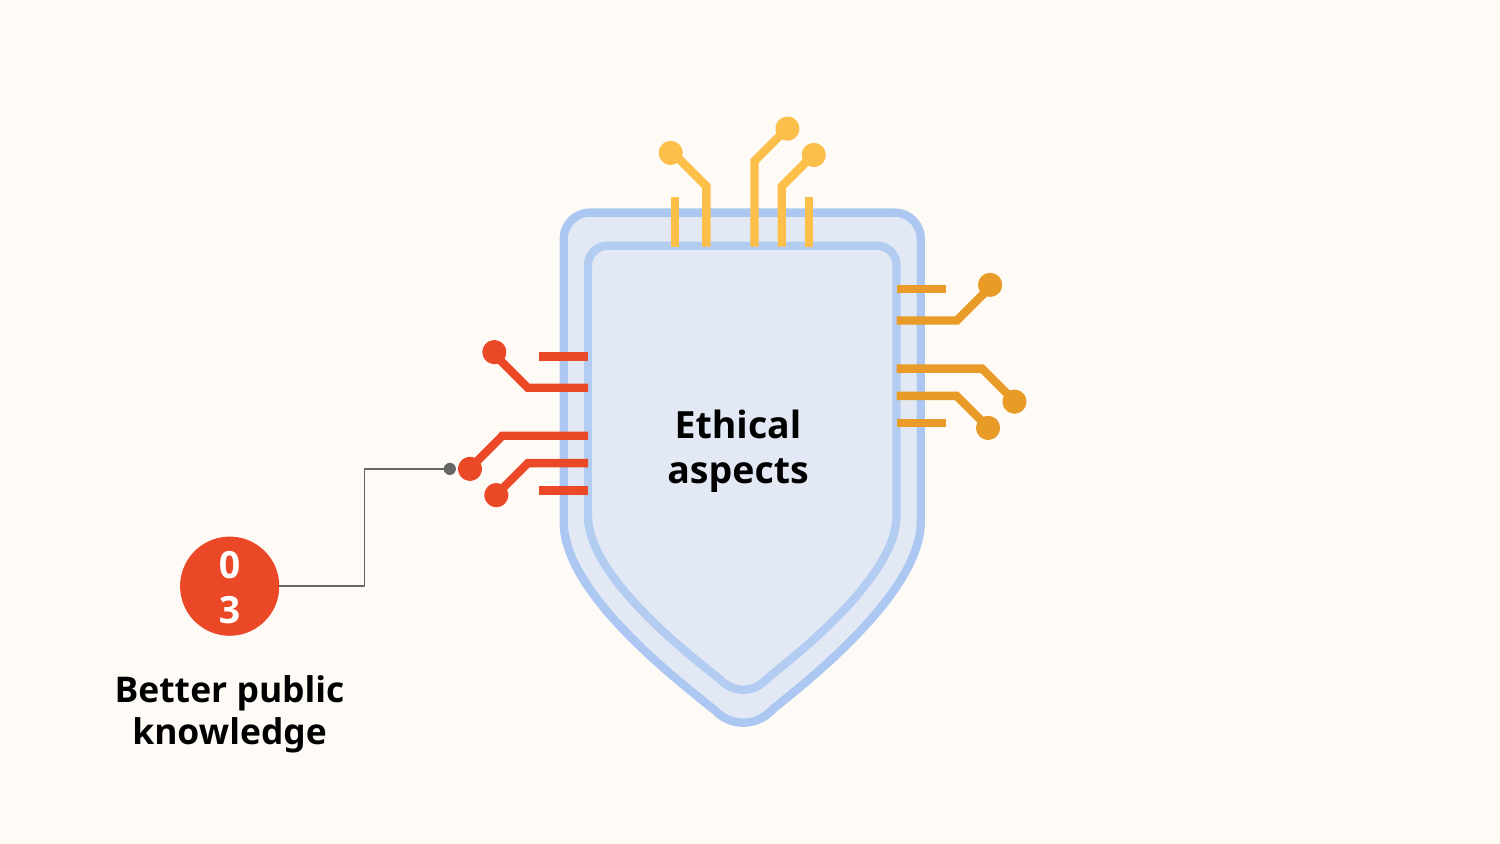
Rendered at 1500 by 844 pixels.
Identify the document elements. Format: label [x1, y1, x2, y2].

text_box [449, 116, 1027, 728]
text_box [87, 536, 373, 715]
text_box [278, 468, 450, 587]
